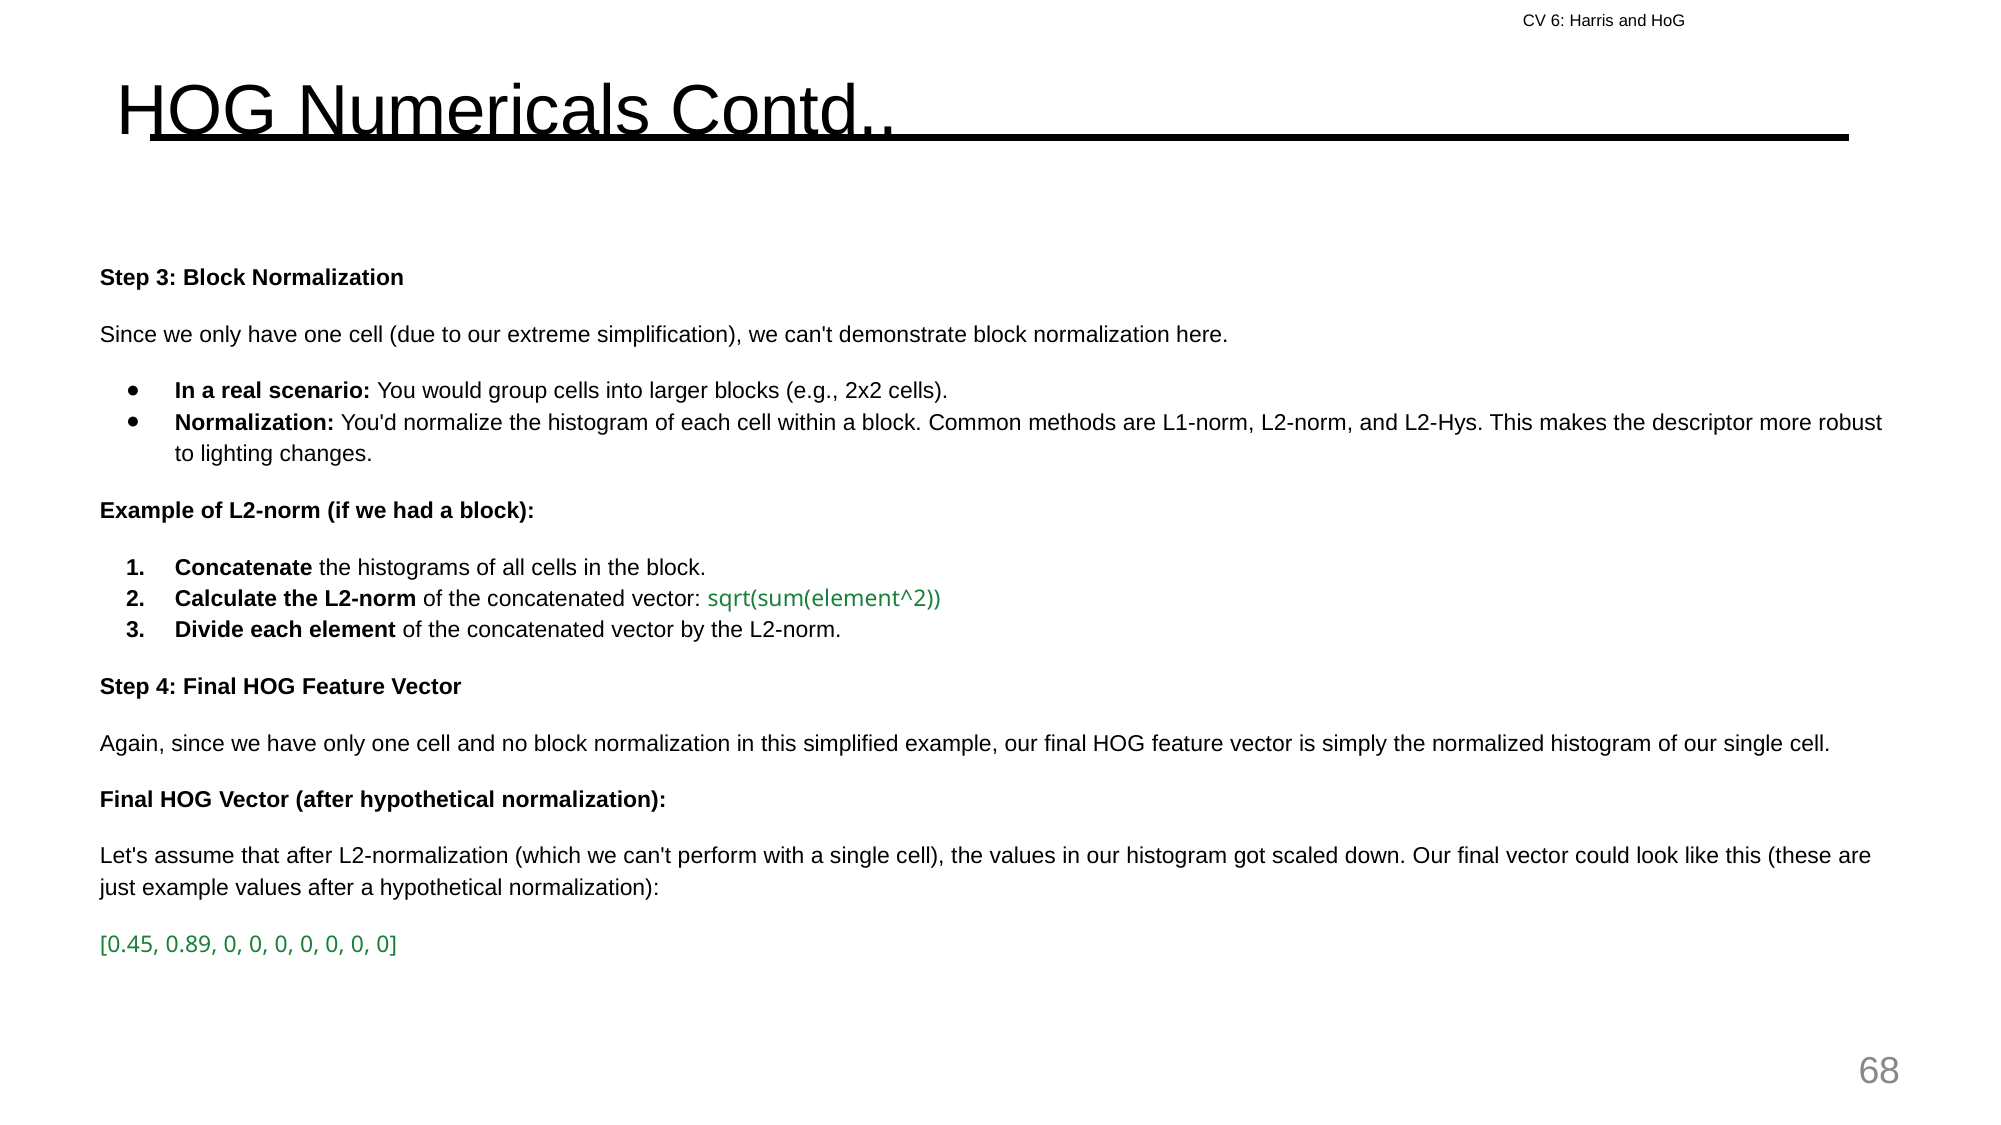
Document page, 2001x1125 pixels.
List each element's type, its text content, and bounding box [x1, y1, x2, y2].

title HOG Numericals Contd.. [116, 0, 1394, 168]
slide_number 68 [1440, 1046, 1900, 1125]
list Step 3: Block Normalization Since we only have one cell (due to our extreme simplification), we can't demonstrate block normalization here. In a real scenario: You would group cells into larger blocks (e.g., 2x2 cells). Normalization: You'd normalize the histogram of each cell within a block. Common methods are L1-norm, L2-norm, and L2-Hys. This makes the descriptor more robust to lighting changes. Example of L2-norm (if we had a block): Concatenate the histograms of all cells in the block. Calculate the L2-norm of the concatenated vector: sqrt(sum(element^2)) Divide each element of the concatenated vector by the L2-norm. Step 4: Final HOG Feature Vector Again, since we have only one cell and no block normalization in this simplified example, our final HOG feature vector is simply the normalized histogram of our single cell. Final HOG Vector (after hypothetical normalization): Let's assume that after L2-normalization (which we can't perform with a single cell), the values in our histogram got scaled down. Our final vector could look like this (these are just example values after a hypothetical normalization): [0.45, 0.89, 0, 0, 0, 0, 0, 0, 0] [99, 258, 1900, 1027]
